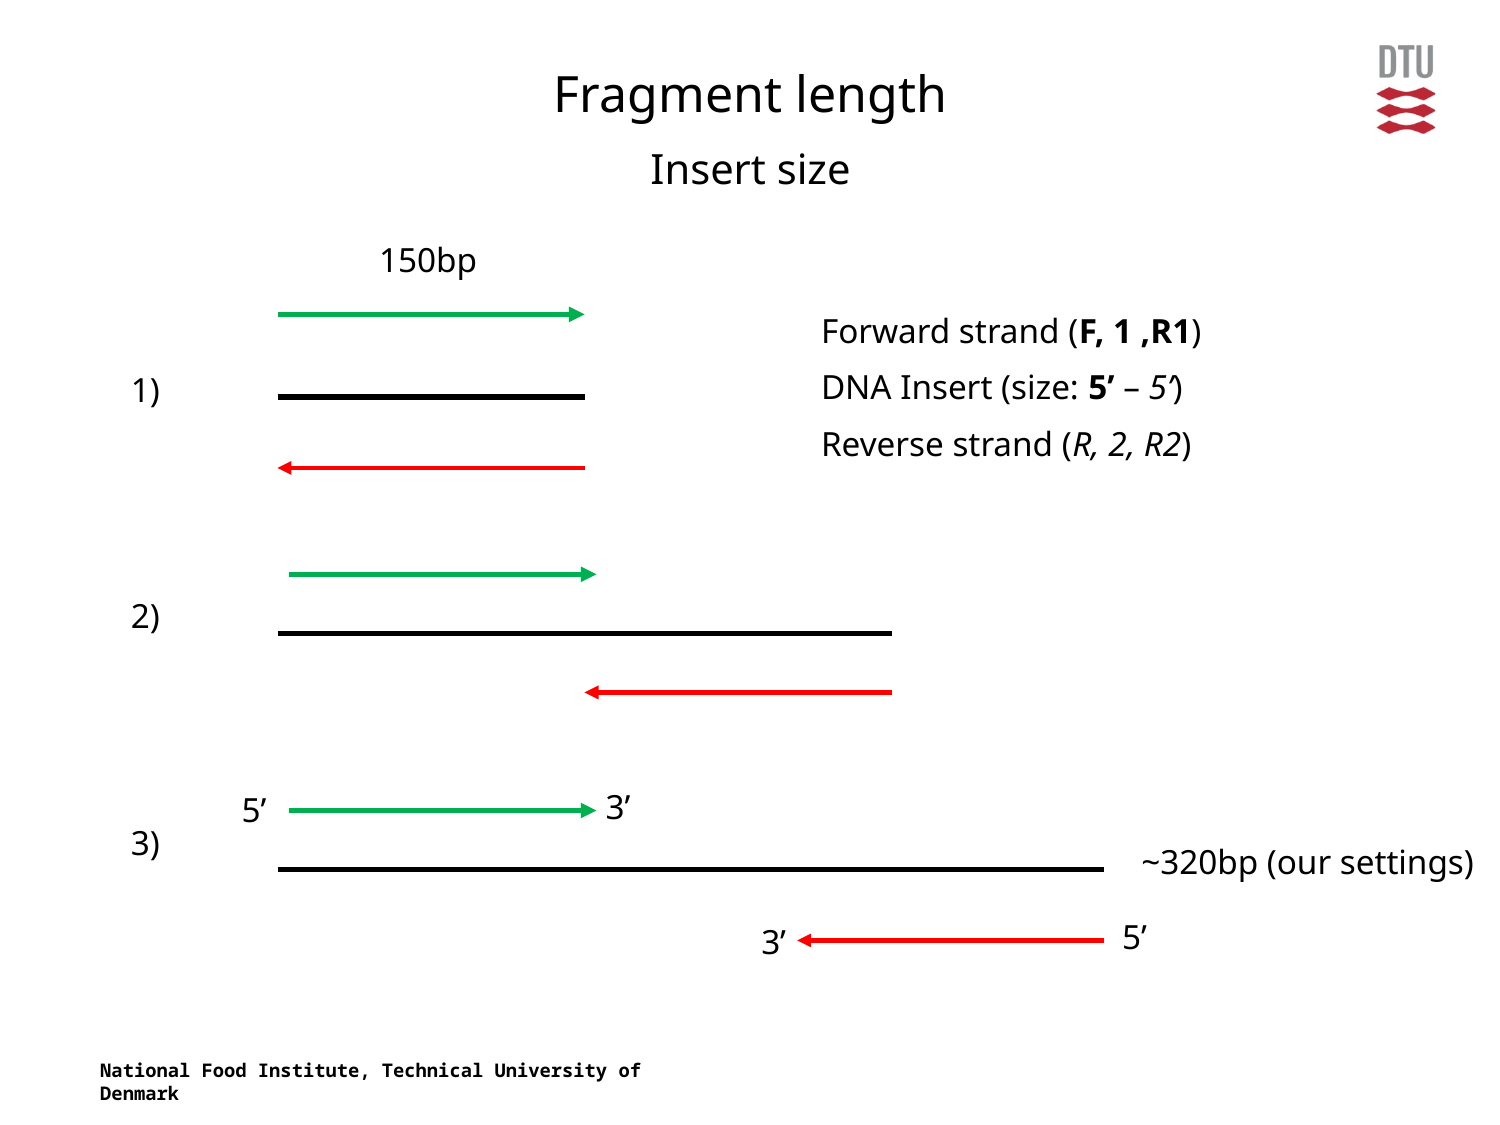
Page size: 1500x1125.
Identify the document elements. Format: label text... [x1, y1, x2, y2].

text_box 3’ [746, 948, 801, 969]
picture [1356, 45, 1436, 134]
text_box Fragment length Insert size [244, 54, 1257, 201]
text_box 3’ [590, 778, 646, 808]
text_box 5’ [1107, 908, 1162, 964]
text_box 150bp [364, 231, 493, 287]
text_box Forward strand (F, 1 ,R1) DNA Insert (size: 5’ – 5’) Reverse strand (R, 2, R2) [806, 302, 1217, 471]
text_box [277, 810, 1105, 941]
text_box 5’ [226, 781, 282, 837]
text_box 1) 2) 3) [116, 361, 175, 869]
text_box ~320bp (our settings) [1126, 834, 1490, 889]
